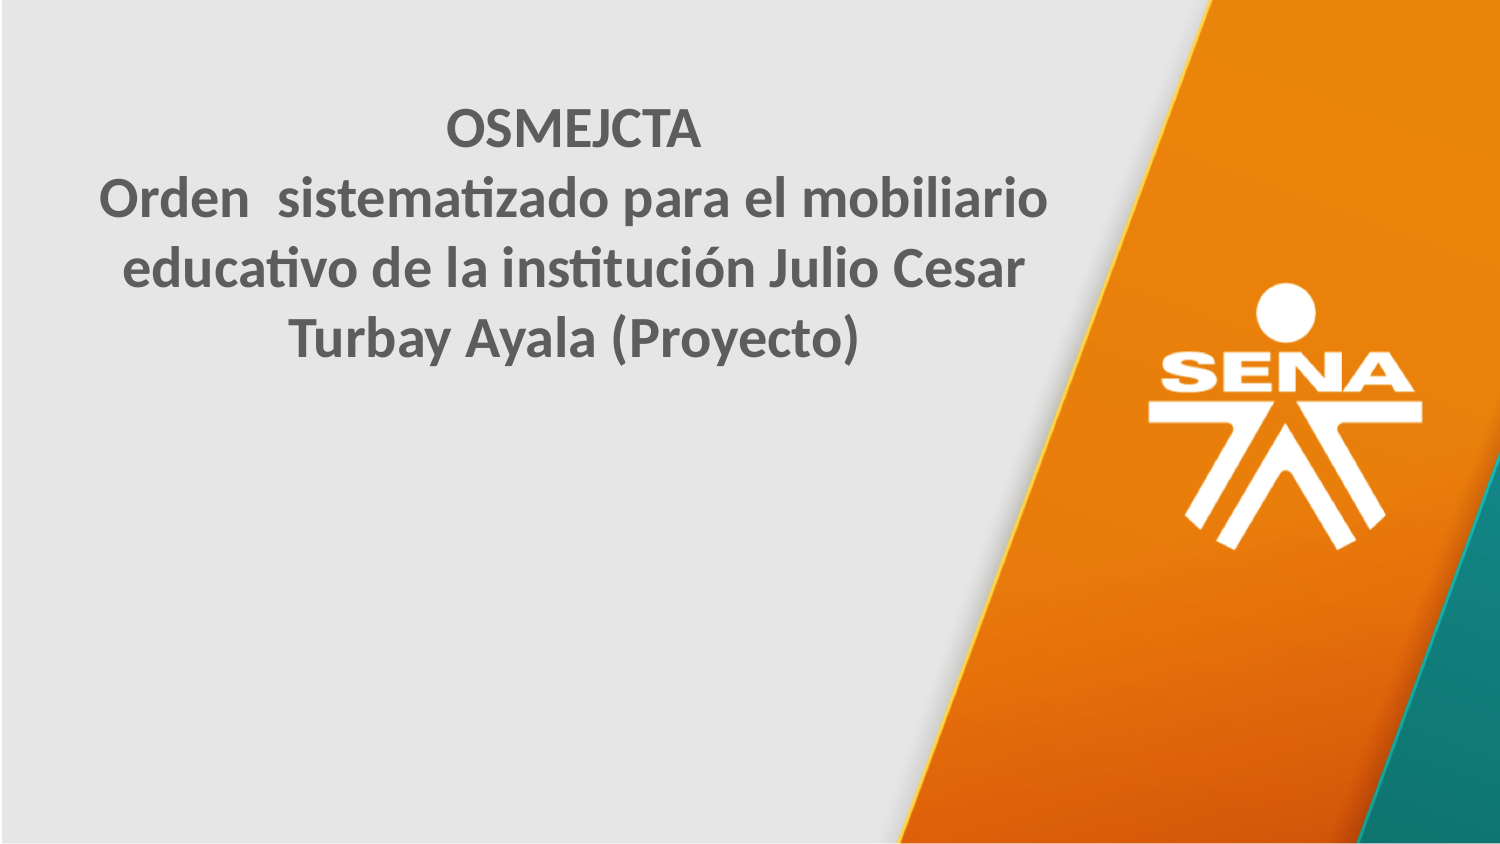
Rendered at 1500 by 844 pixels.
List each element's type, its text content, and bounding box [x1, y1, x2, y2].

text_box OSMEJCTA Orden sistematizado para el mobiliario educativo de la institución Julio Cesar Turbay Ayala (Proyecto) [22, 81, 1126, 238]
picture [2, 0, 1500, 844]
